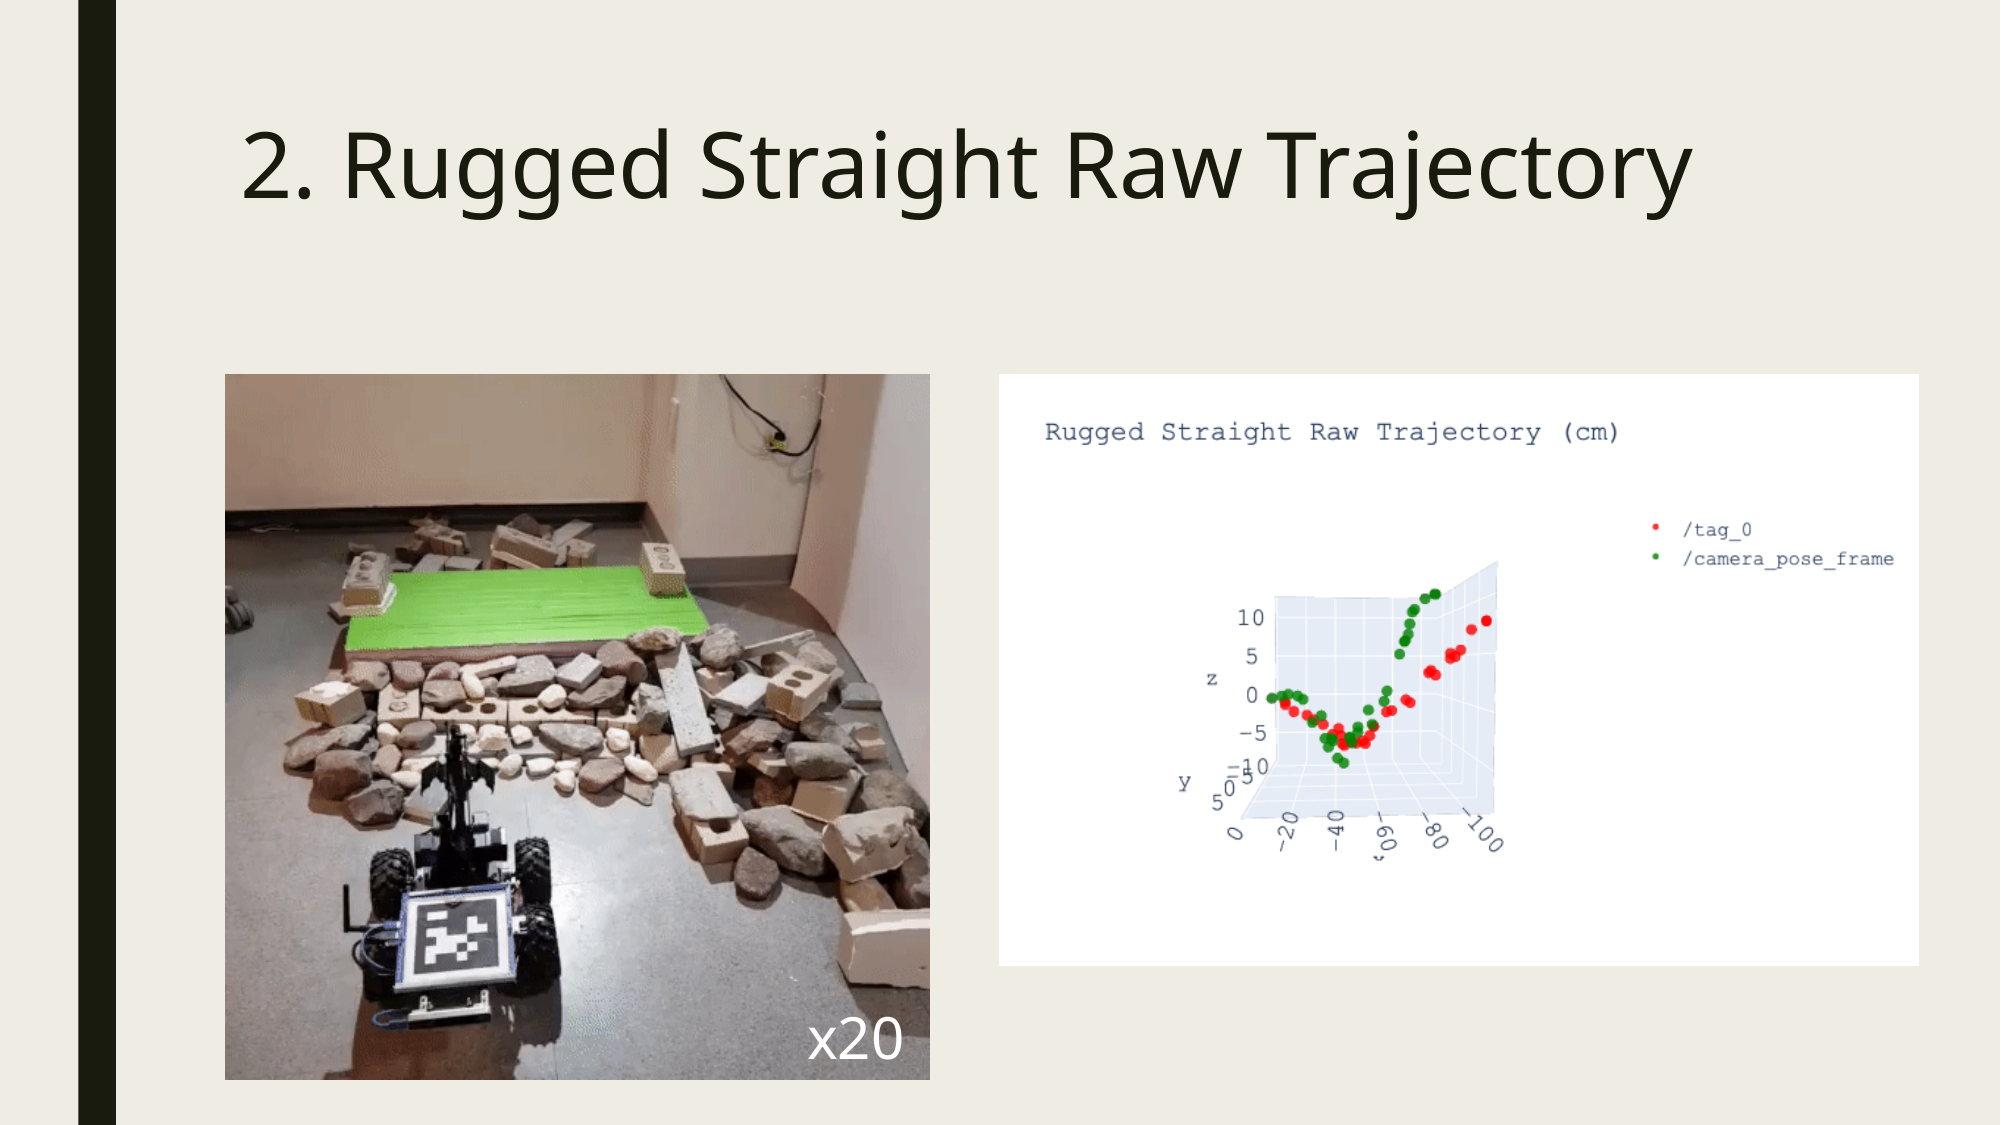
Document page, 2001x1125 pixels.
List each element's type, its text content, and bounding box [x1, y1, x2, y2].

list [999, 374, 1919, 966]
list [224, 374, 930, 1080]
title 2. Rugged Straight Raw Trajectory [225, 112, 1800, 357]
